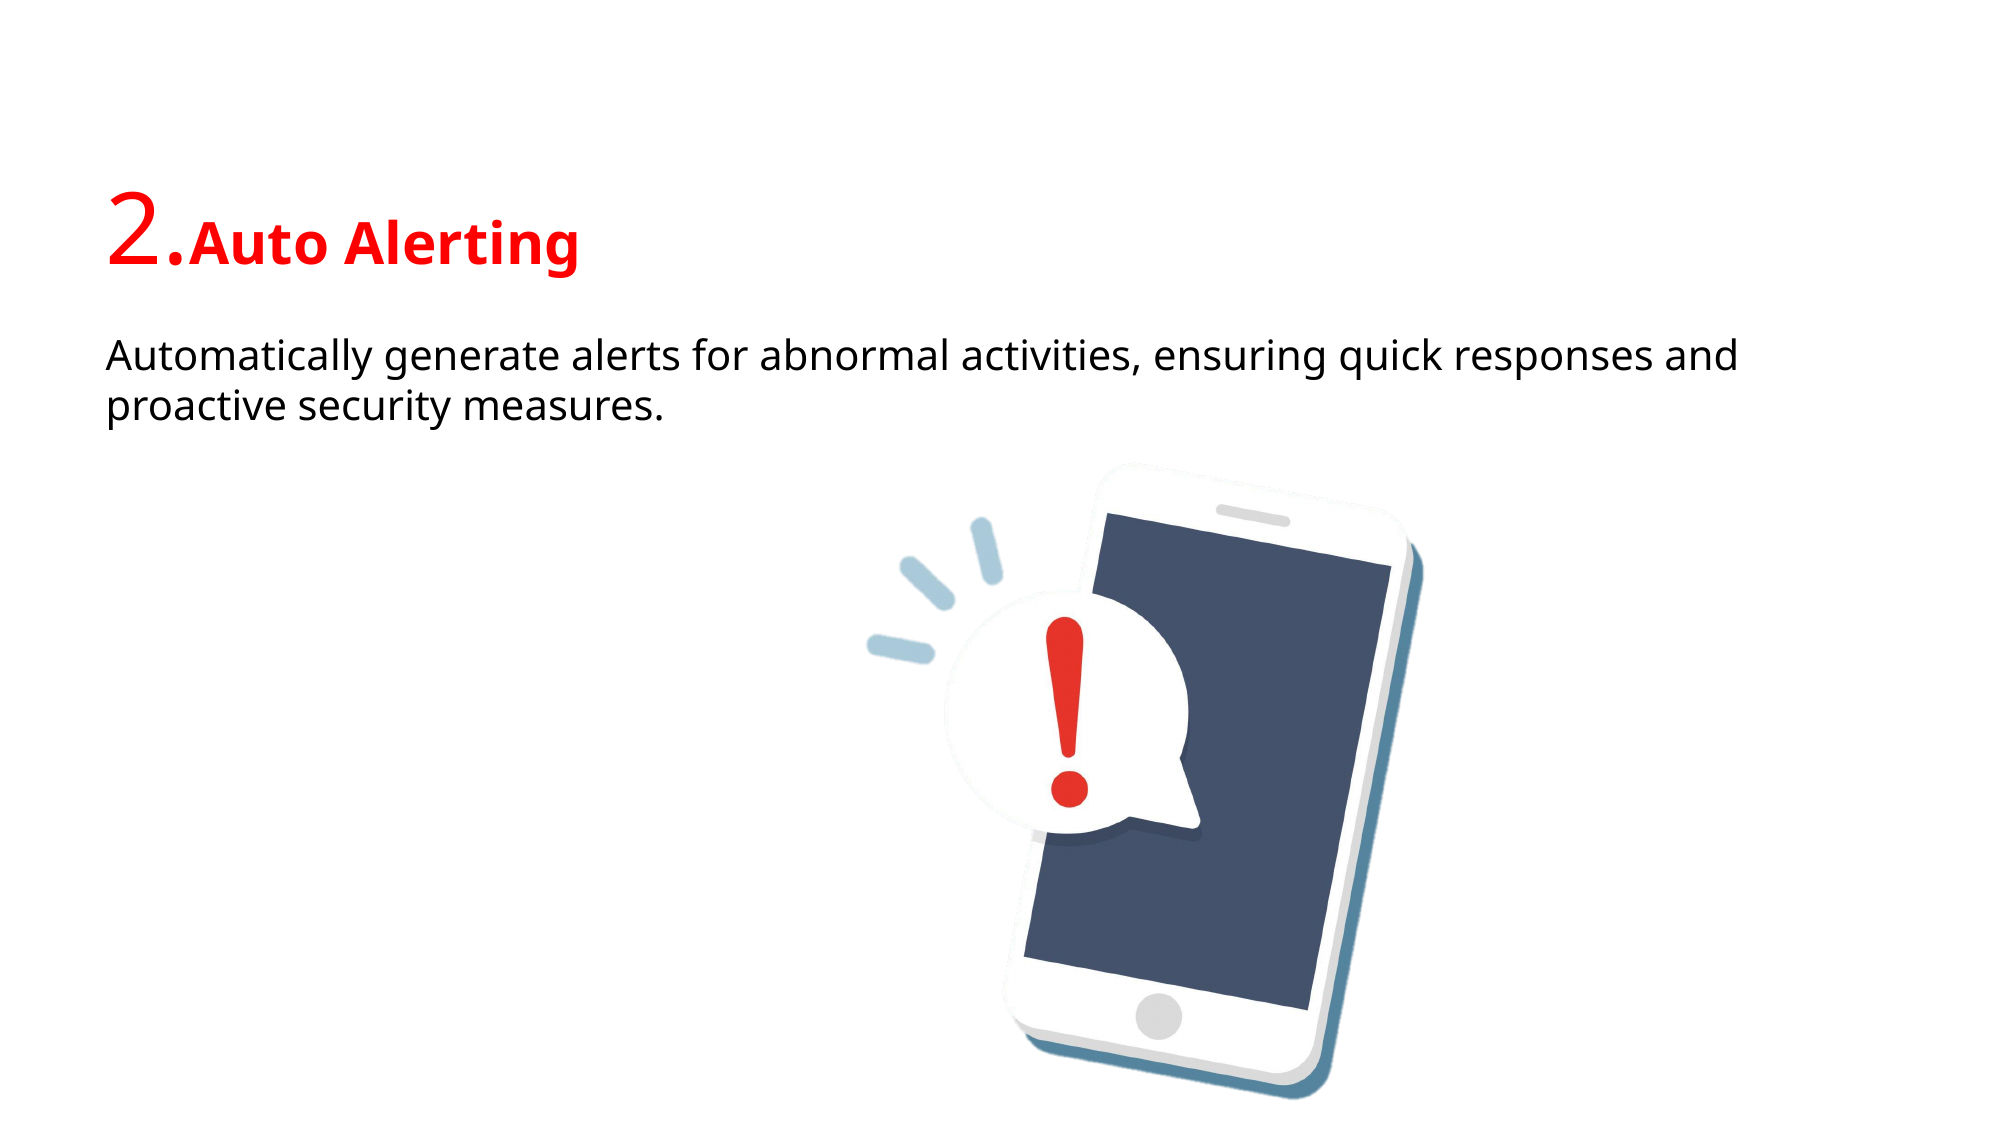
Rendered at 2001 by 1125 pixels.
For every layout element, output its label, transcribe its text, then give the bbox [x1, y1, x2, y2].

text_box 2.Auto Alerting Automatically generate alerts for abnormal activities, ensuring quick responses and proactive security measures. [90, 156, 1762, 437]
picture [729, 302, 1669, 1125]
